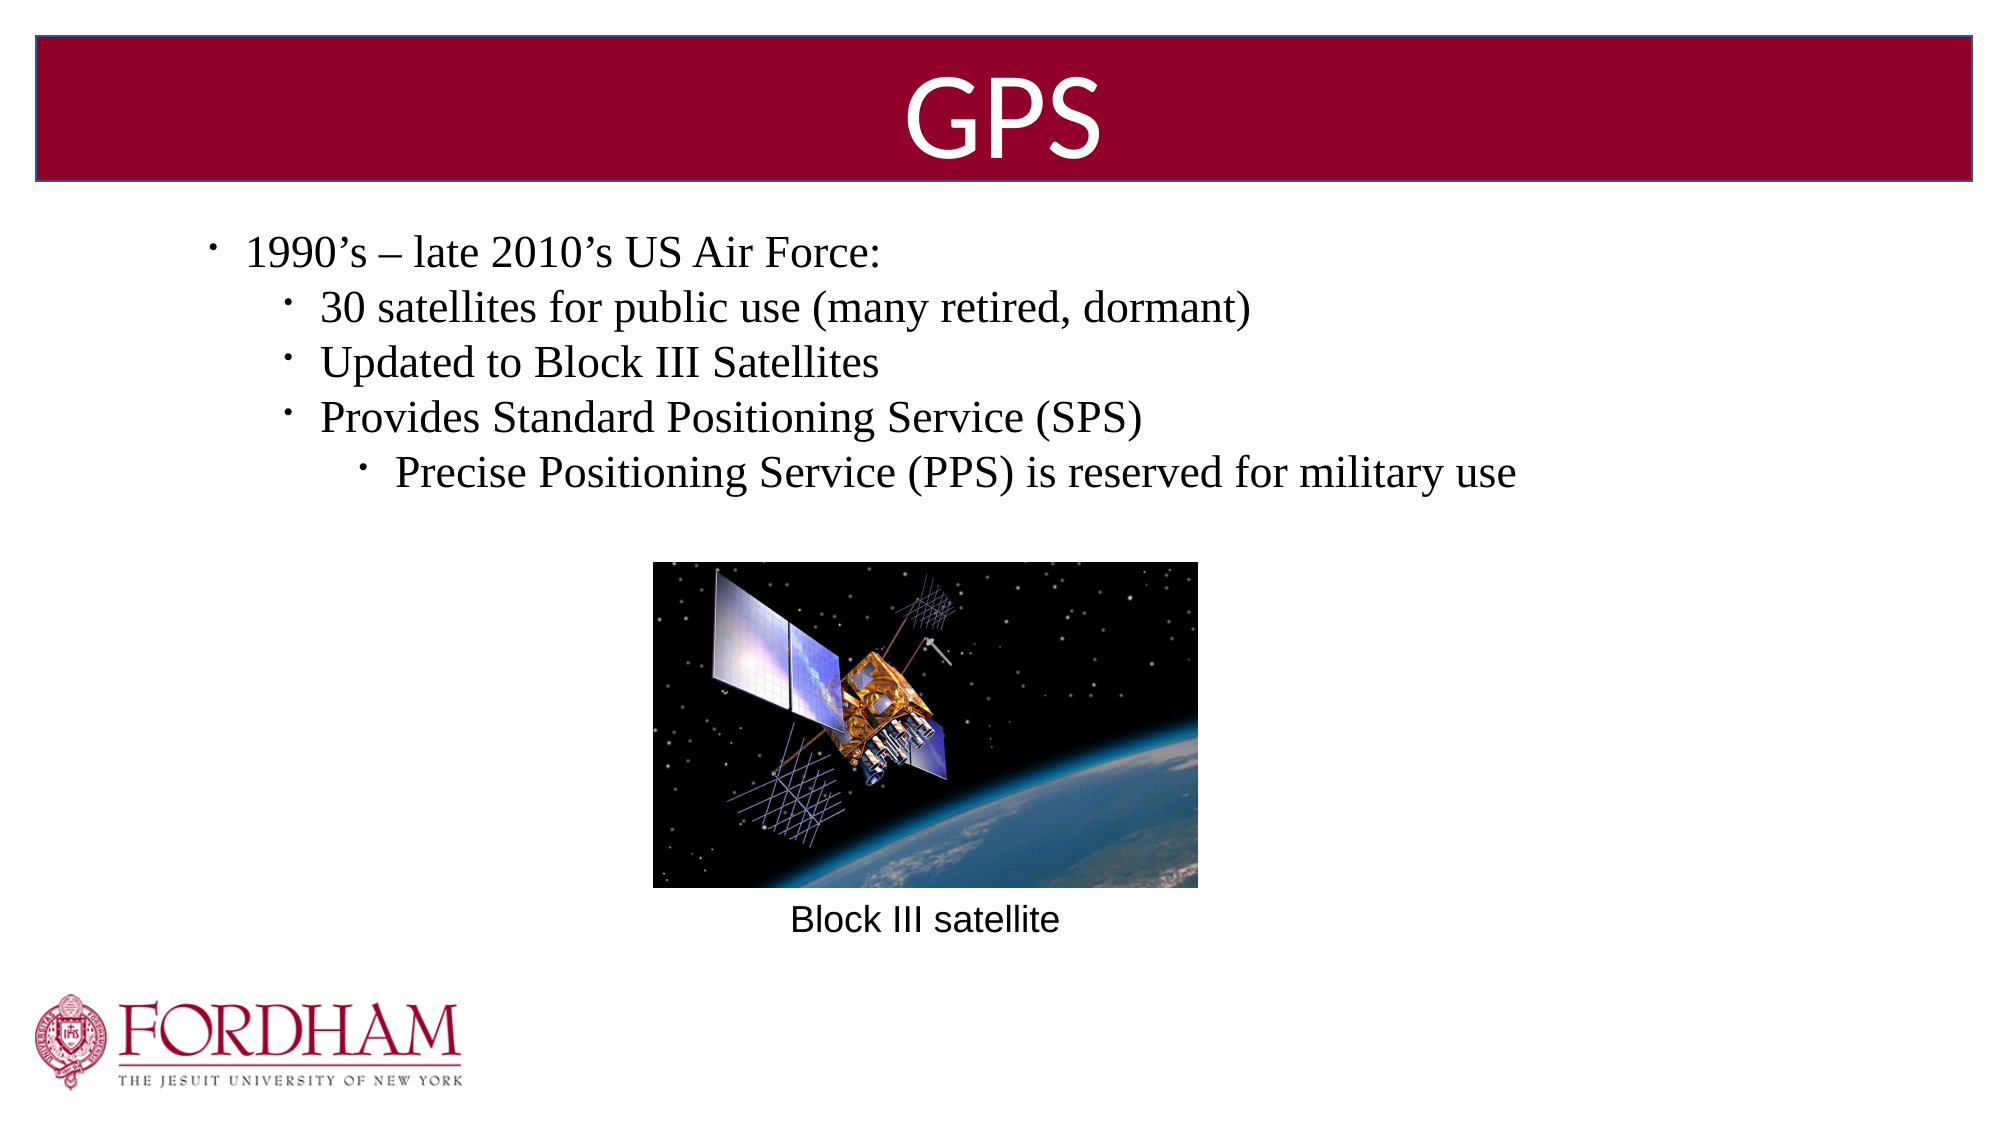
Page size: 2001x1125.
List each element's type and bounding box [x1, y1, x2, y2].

text_box [35, 36, 1972, 1092]
text_box [653, 562, 1198, 948]
